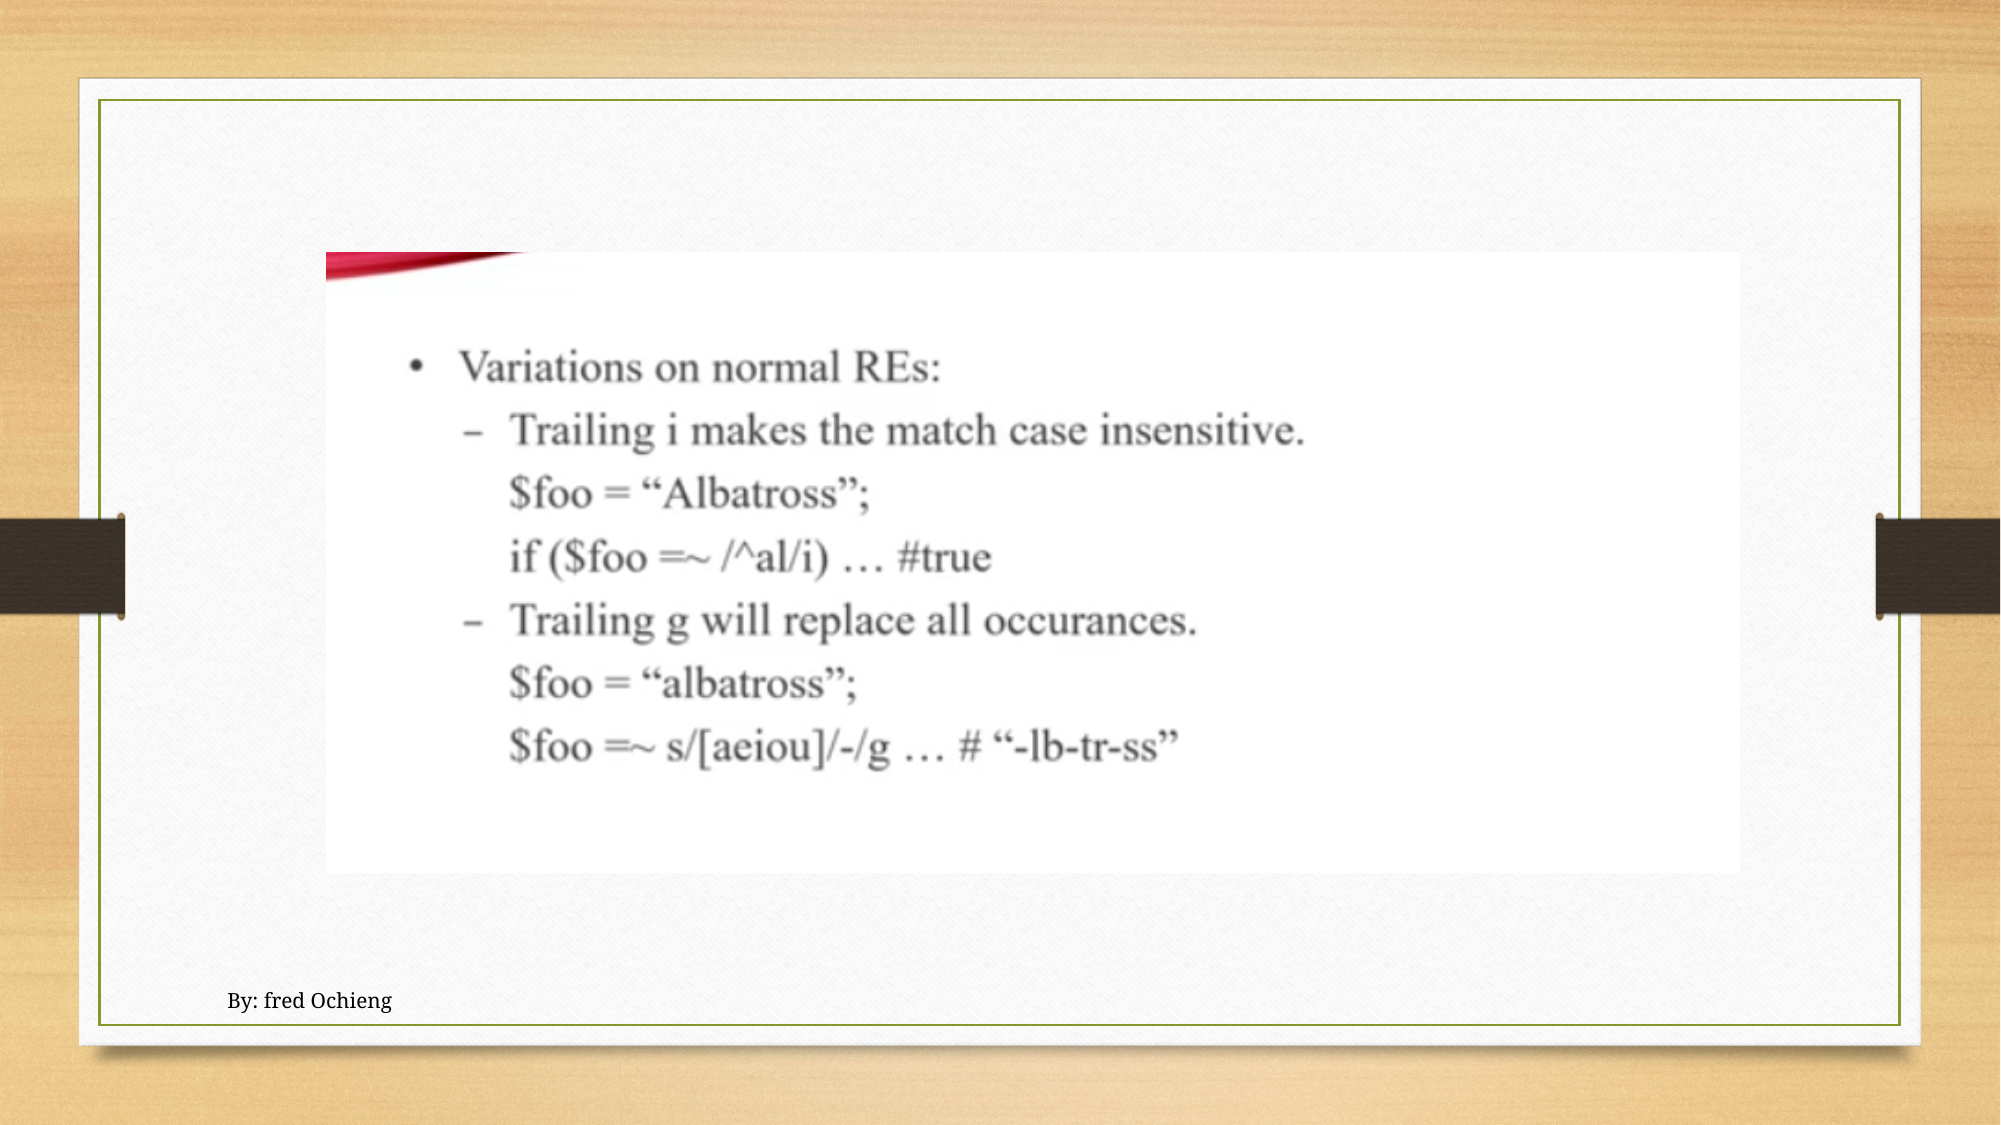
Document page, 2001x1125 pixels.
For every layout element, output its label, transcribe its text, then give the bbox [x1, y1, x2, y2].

footer By: fred Ochieng [212, 979, 1411, 1025]
picture [0, 0, 2001, 1125]
